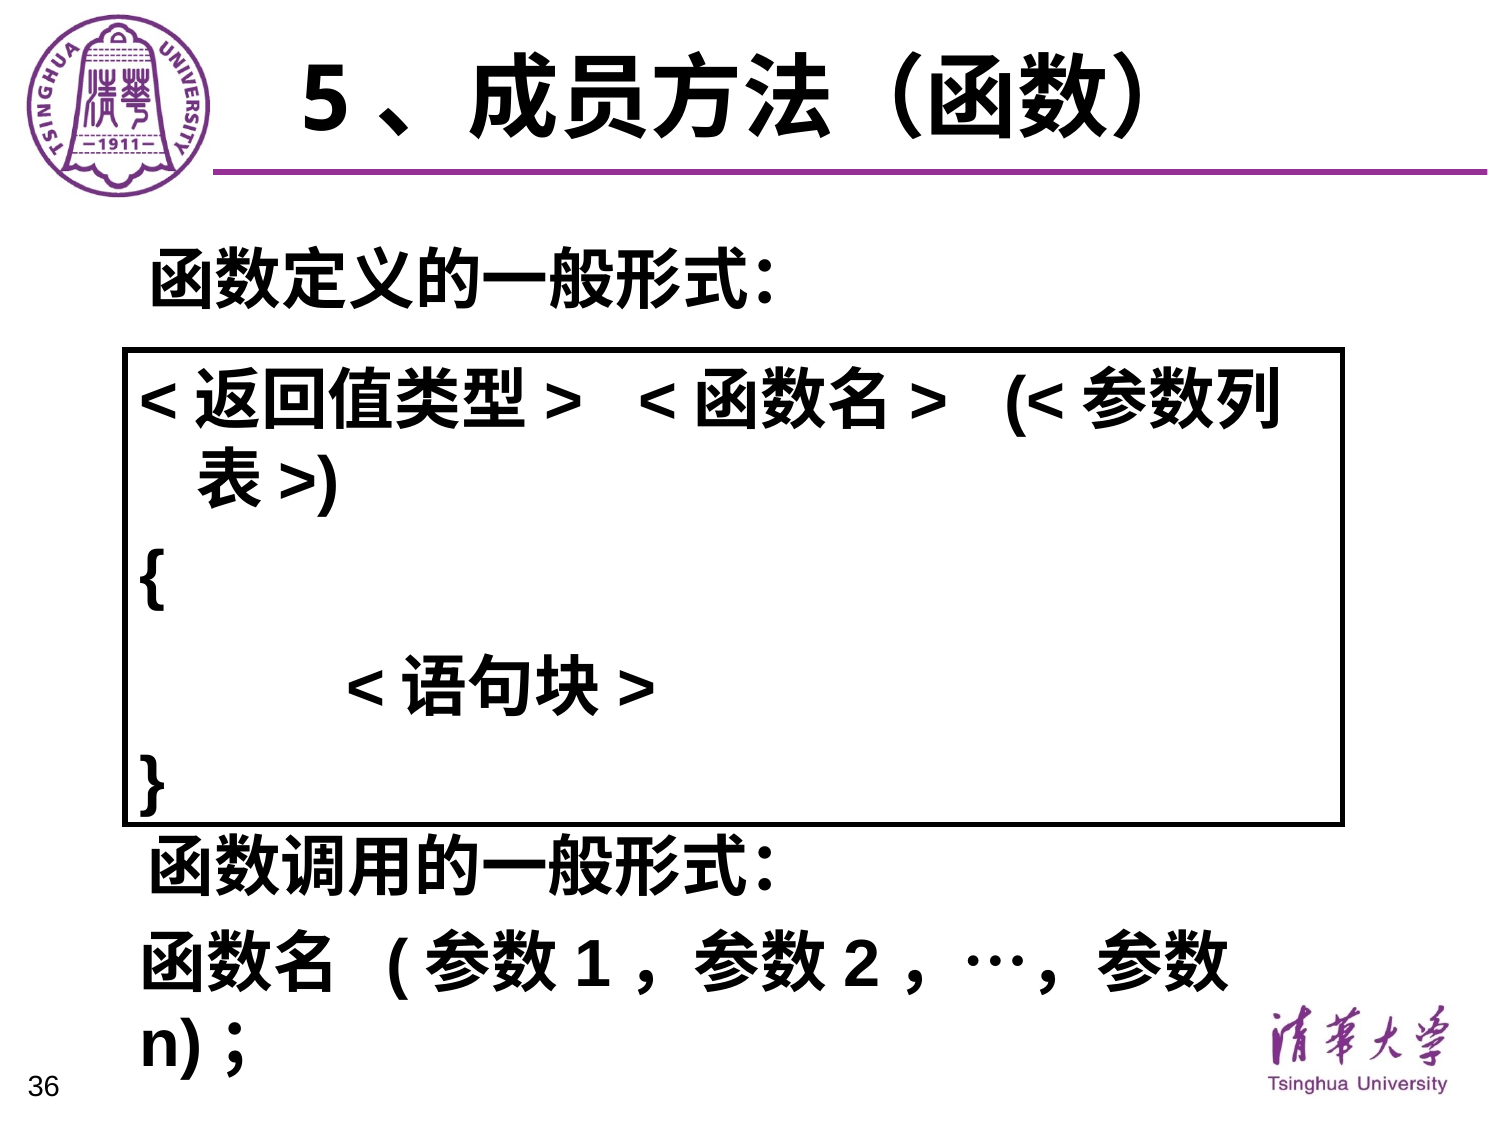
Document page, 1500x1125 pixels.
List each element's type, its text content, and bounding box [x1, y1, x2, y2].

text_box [87, 816, 1326, 1009]
text_box <返回值类型> <函数名> (<参数列表>) { <语句块> } [124, 349, 1343, 825]
footer 36 [12, 1059, 176, 1125]
picture [24, 12, 213, 37]
picture [24, 151, 213, 200]
title 5、成员方法（函数） [24, 37, 1476, 151]
text_box 函数定义的一般形式： [88, 229, 876, 325]
picture [1262, 999, 1454, 1101]
